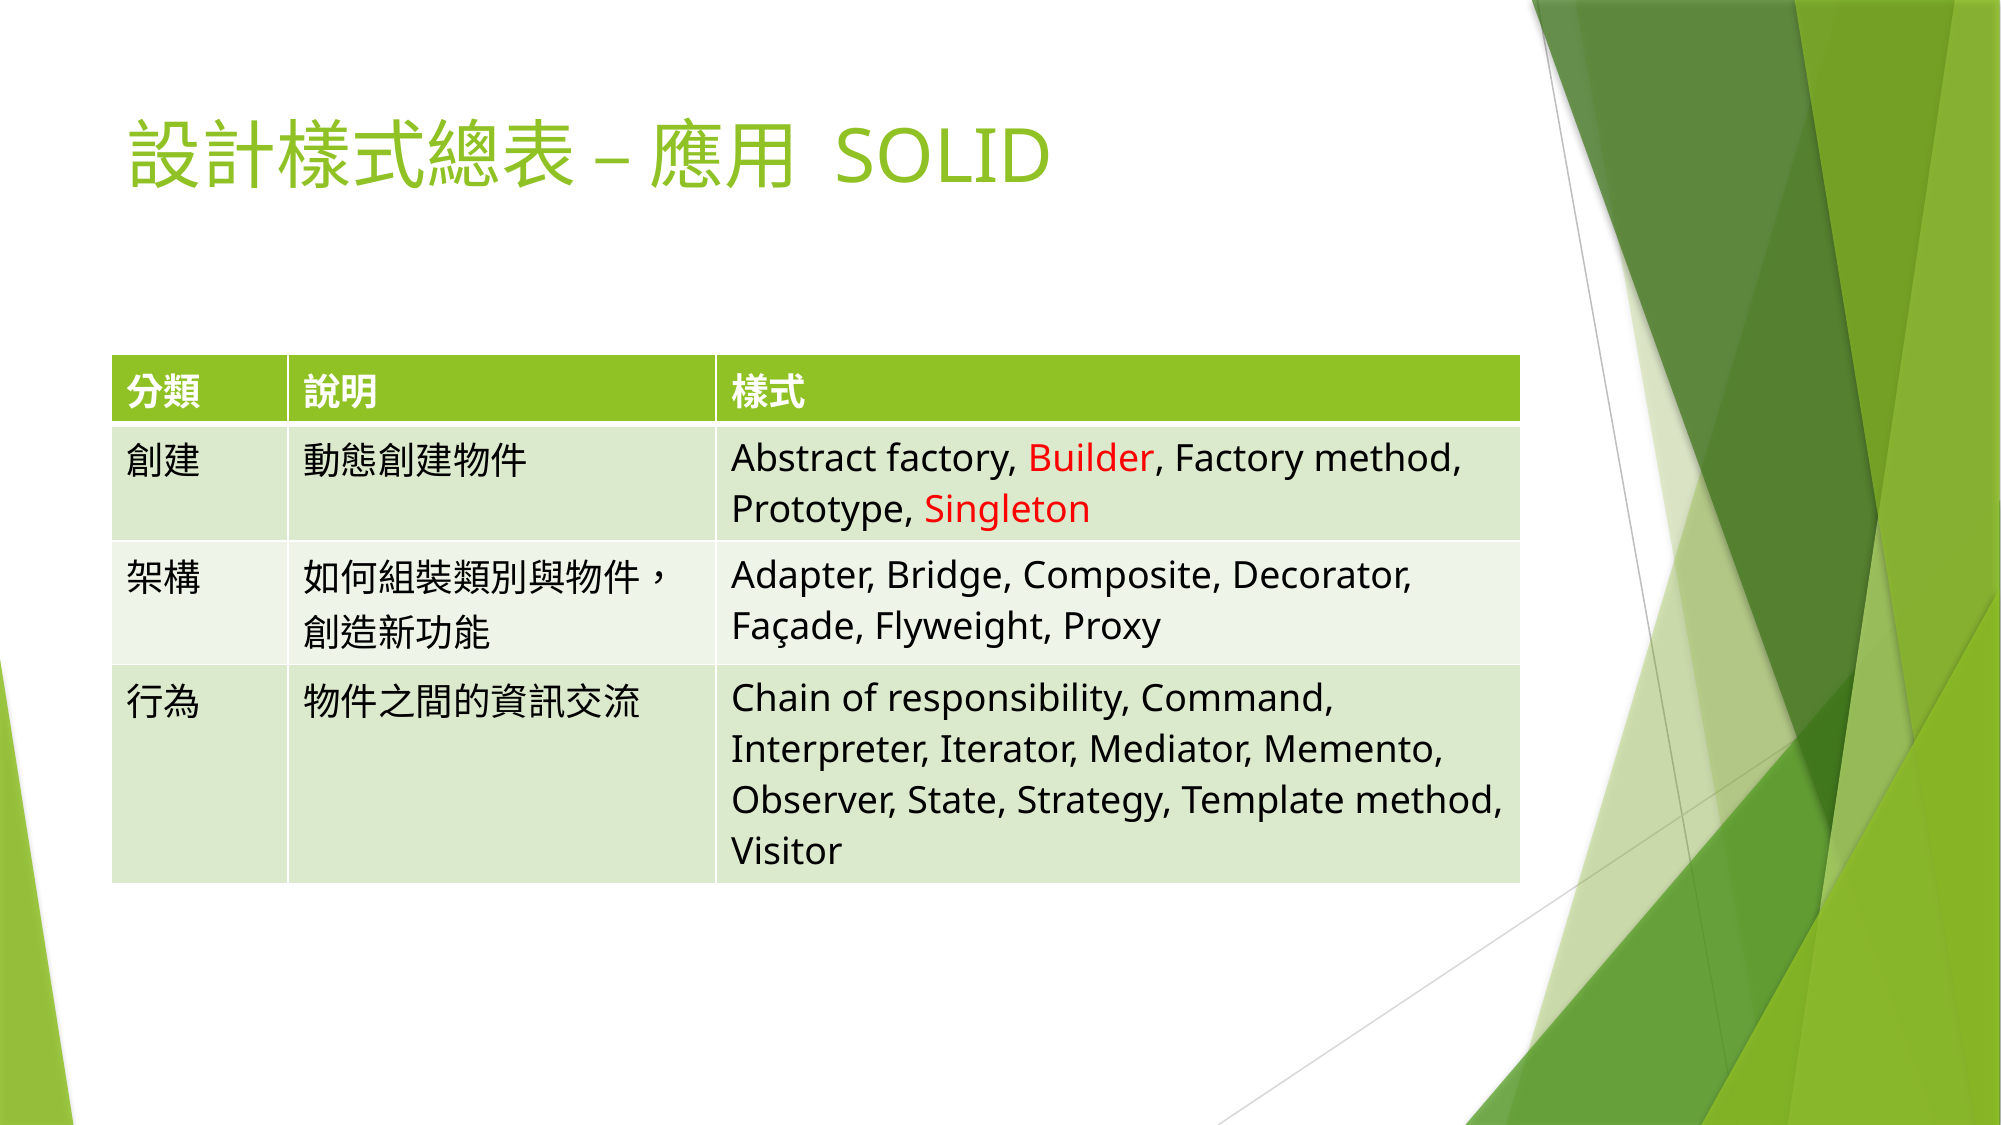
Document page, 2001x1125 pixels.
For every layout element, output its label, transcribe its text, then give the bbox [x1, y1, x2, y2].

table_cell 架構 [112, 542, 287, 664]
title 設計樣式總表 – 應用 SOLID [111, 99, 1522, 317]
table_cell 物件之間的資訊交流 [289, 665, 715, 883]
table_cell Chain of responsibility, Command, Interpreter, Iterator, Mediator, Memento, Observer, State, Strategy, Template method, Visitor [717, 665, 1520, 883]
table_header 說明 [289, 355, 715, 421]
table_cell 動態創建物件 [289, 427, 715, 540]
table_cell 創建 [112, 427, 287, 540]
table_cell 行為 [112, 665, 287, 883]
table_header 樣式 [717, 355, 1520, 421]
table_cell Adapter, Bridge, Composite, Decorator, Façade, Flyweight, Proxy [717, 542, 1520, 664]
table_header 分類 [112, 355, 287, 421]
table_cell 如何組裝類別與物件，創造新功能 [289, 542, 715, 664]
table_cell Abstract factory, Builder, Factory method, Prototype, Singleton [717, 427, 1520, 540]
